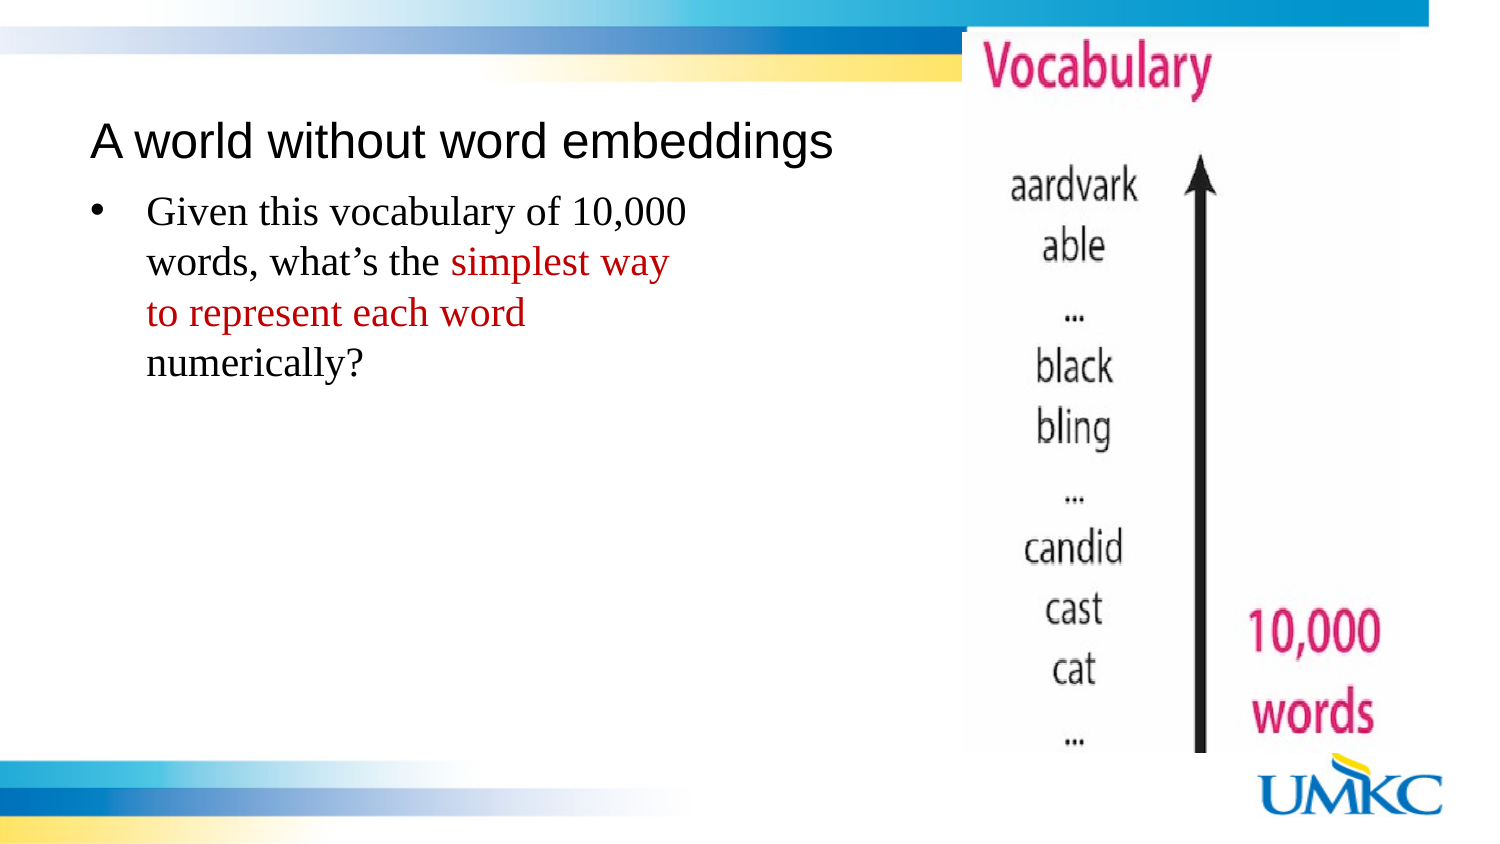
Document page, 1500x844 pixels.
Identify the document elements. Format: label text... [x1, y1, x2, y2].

title A world without word embeddings [75, 33, 959, 177]
list Given this vocabulary of 10,000 words, what’s the simplest way to represent each word numerically? [75, 176, 725, 754]
picture [0, 0, 1500, 844]
